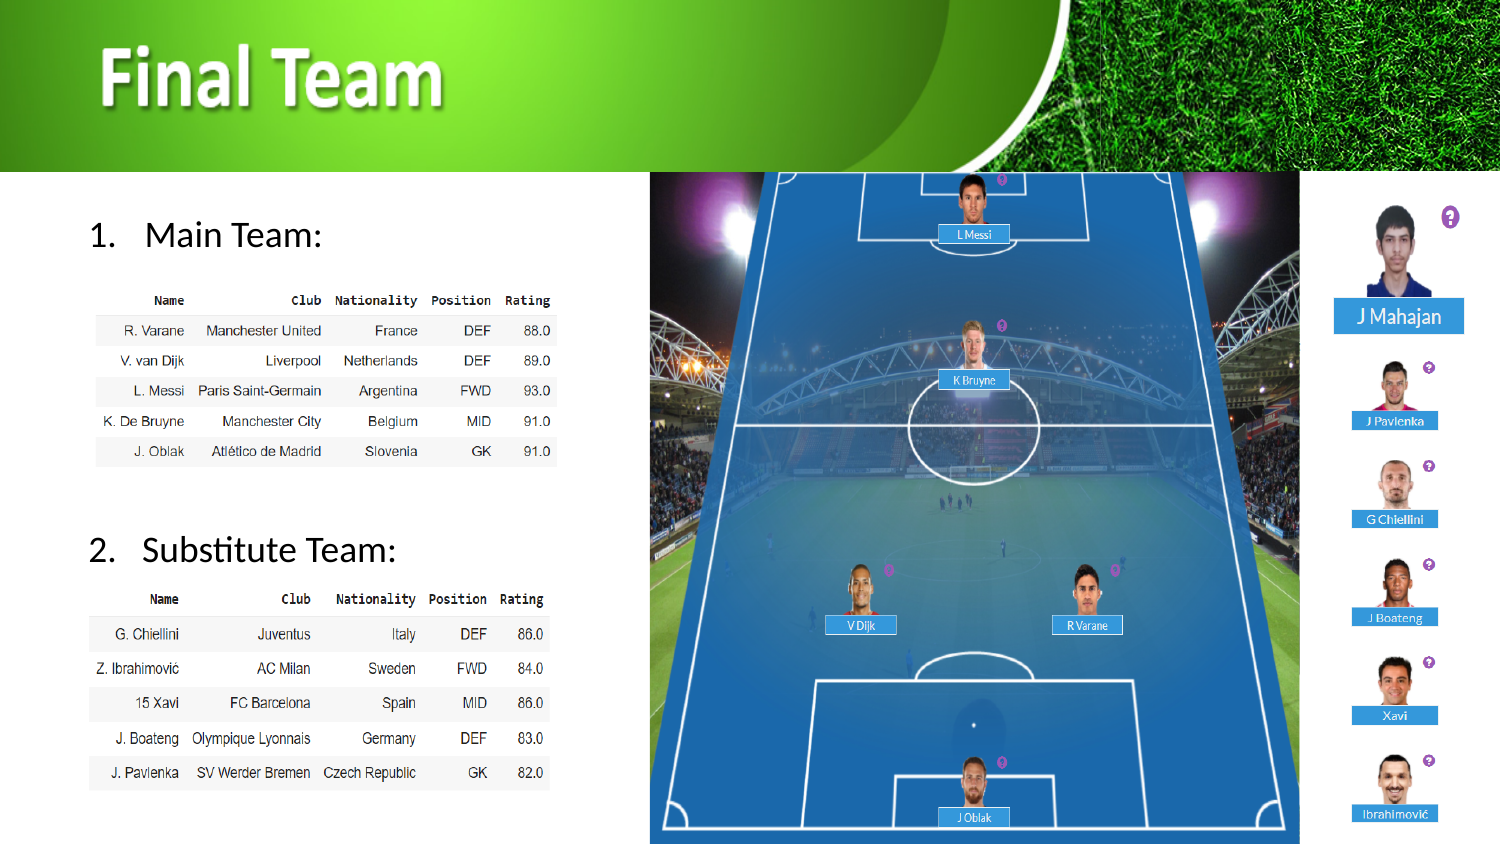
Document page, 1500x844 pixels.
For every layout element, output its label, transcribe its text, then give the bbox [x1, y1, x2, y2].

text_box Main Team: 2. Substitute Team: [73, 202, 644, 668]
picture [0, 0, 1500, 844]
